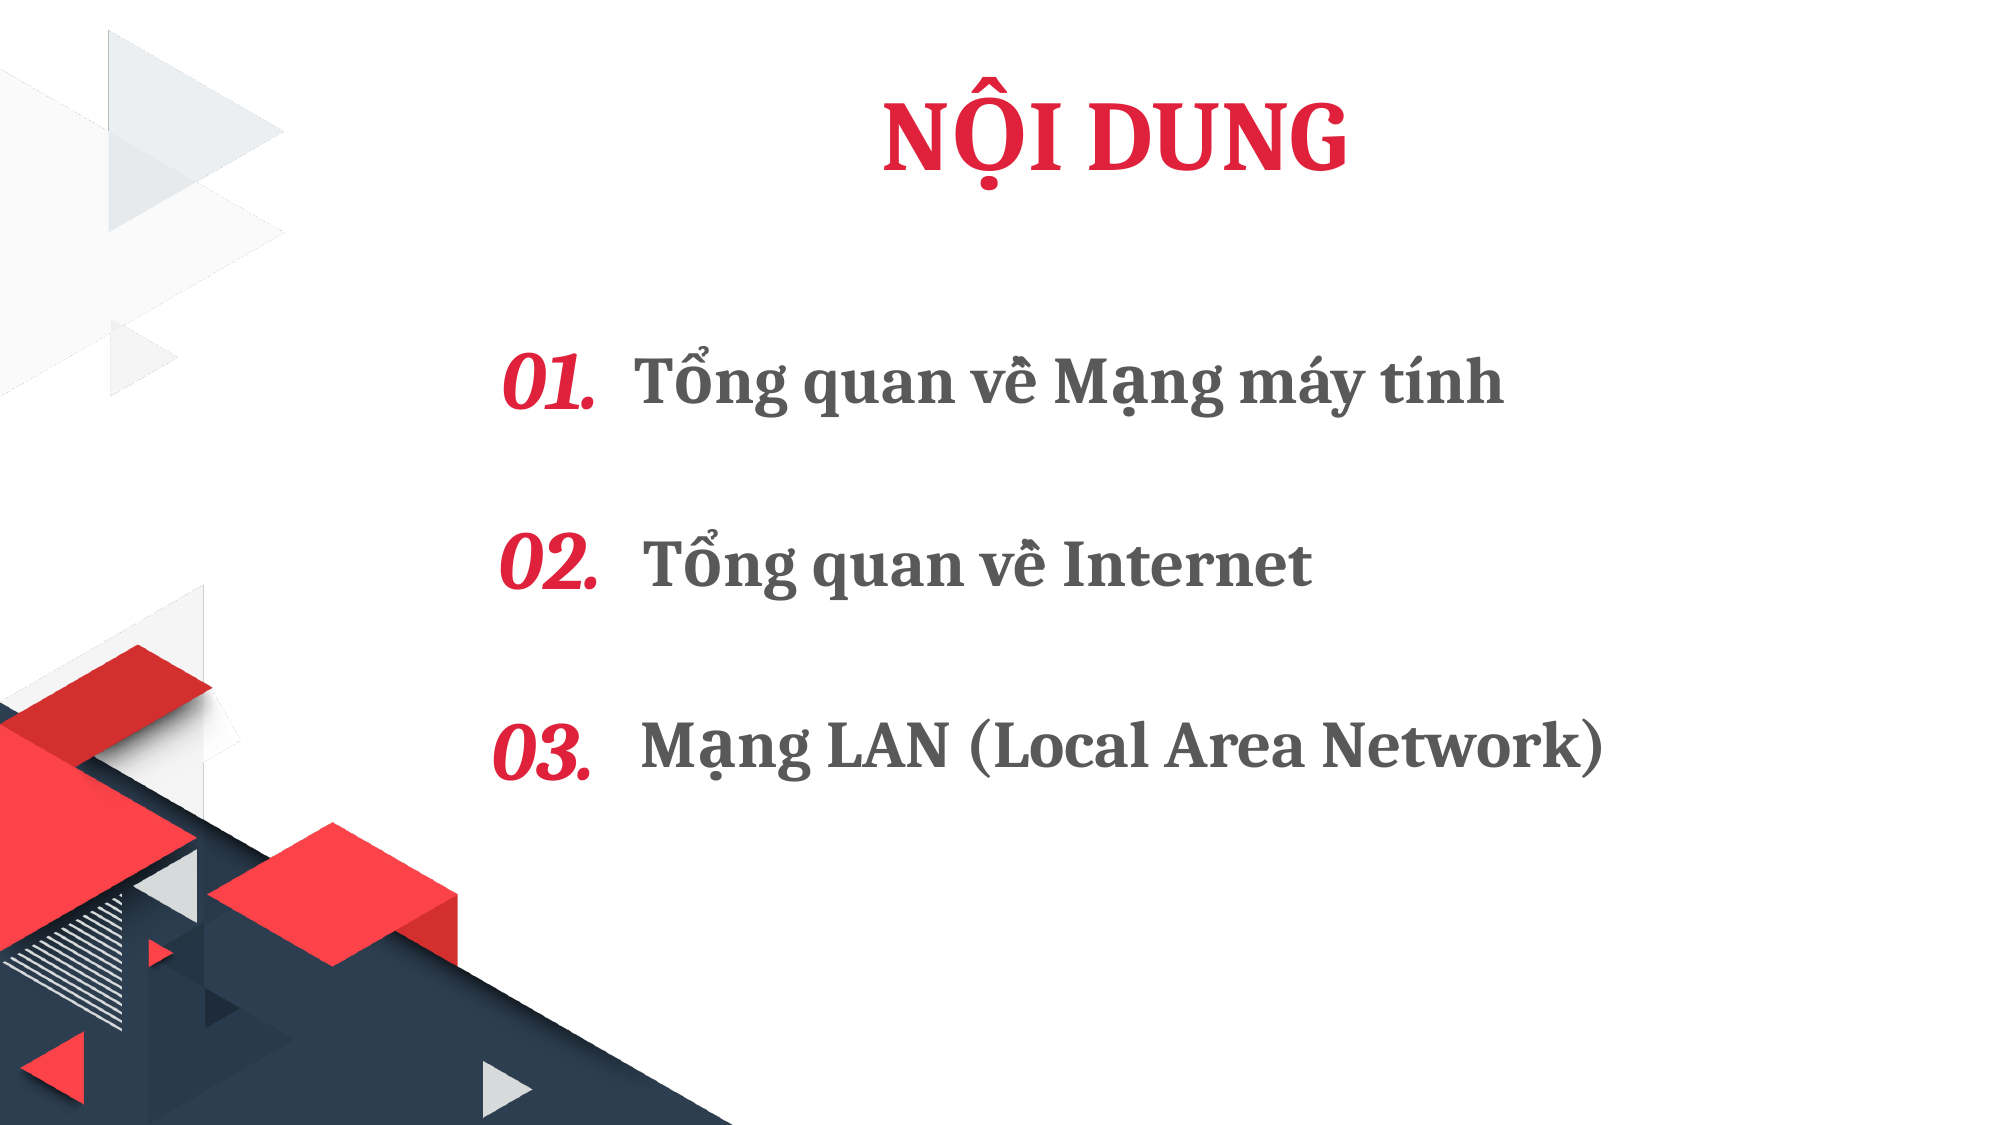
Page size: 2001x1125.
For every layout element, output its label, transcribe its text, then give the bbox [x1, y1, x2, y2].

text_box Tổng quan về Mạng máy tính [619, 329, 1670, 425]
text_box 02. [484, 498, 618, 614]
text_box Tổng quan về Internet [628, 512, 1329, 608]
text_box 03. [476, 690, 611, 805]
picture [0, 30, 733, 1125]
text_box Mạng LAN (Local Area Network) [626, 693, 1624, 788]
text_box NỘI DUNG [866, 62, 1364, 198]
text_box 01. [486, 318, 615, 434]
